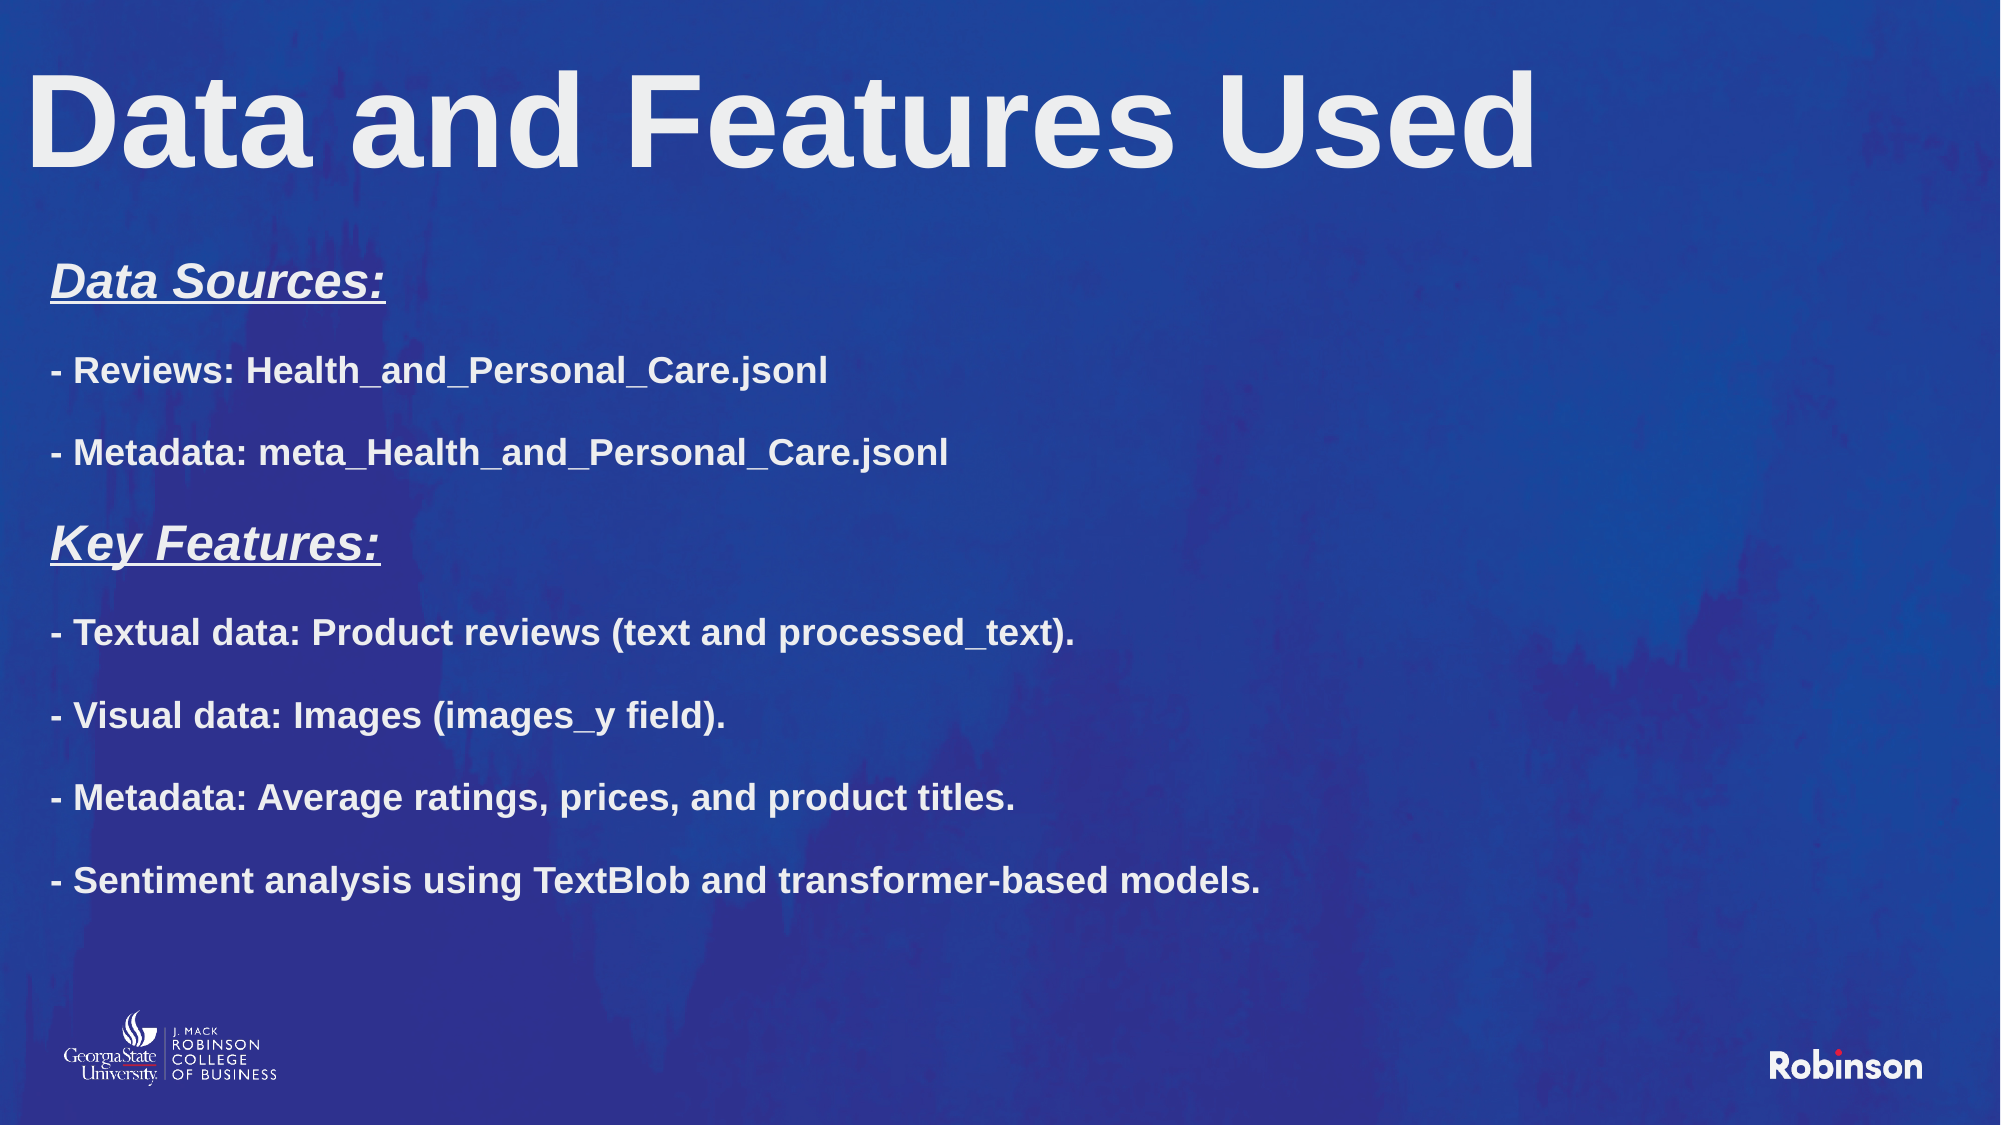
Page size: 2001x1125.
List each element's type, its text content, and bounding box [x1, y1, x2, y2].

subtitle Data Sources: - Reviews: Health_and_Personal_Care.jsonl - Metadata: meta_Health_and_Personal_Care.jsonl Key Features: - Textual data: Product reviews (text and processed_text). - Visual data: Images (images_y field). - Metadata: Average ratings, prices, and product titles. - Sentiment analysis using TextBlob and transformer-based models. [50, 248, 1551, 304]
title Data and Features Used [24, 0, 1718, 194]
picture [0, 0, 2001, 1125]
